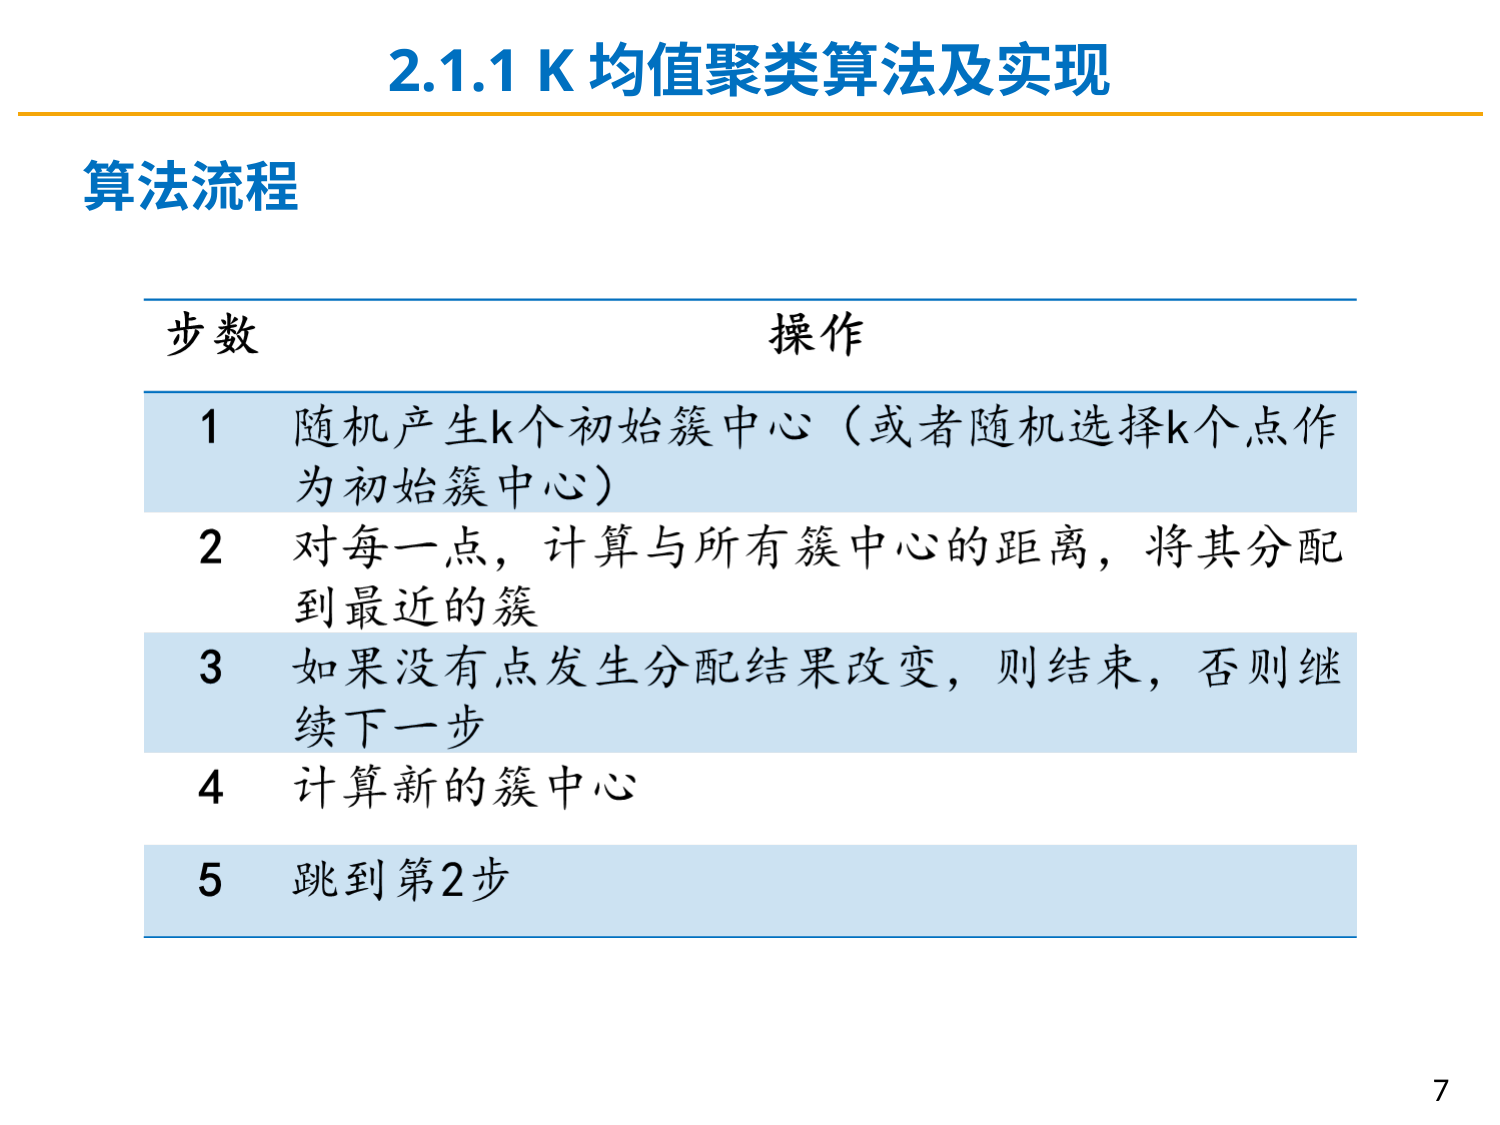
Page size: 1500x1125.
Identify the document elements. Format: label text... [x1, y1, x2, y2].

text_box 2.1.1 K均值聚类算法及实现 [0, 25, 1500, 111]
picture [143, 284, 1357, 939]
text_box 算法流程 [67, 111, 1434, 1059]
text_box 7 [1114, 1060, 1465, 1106]
